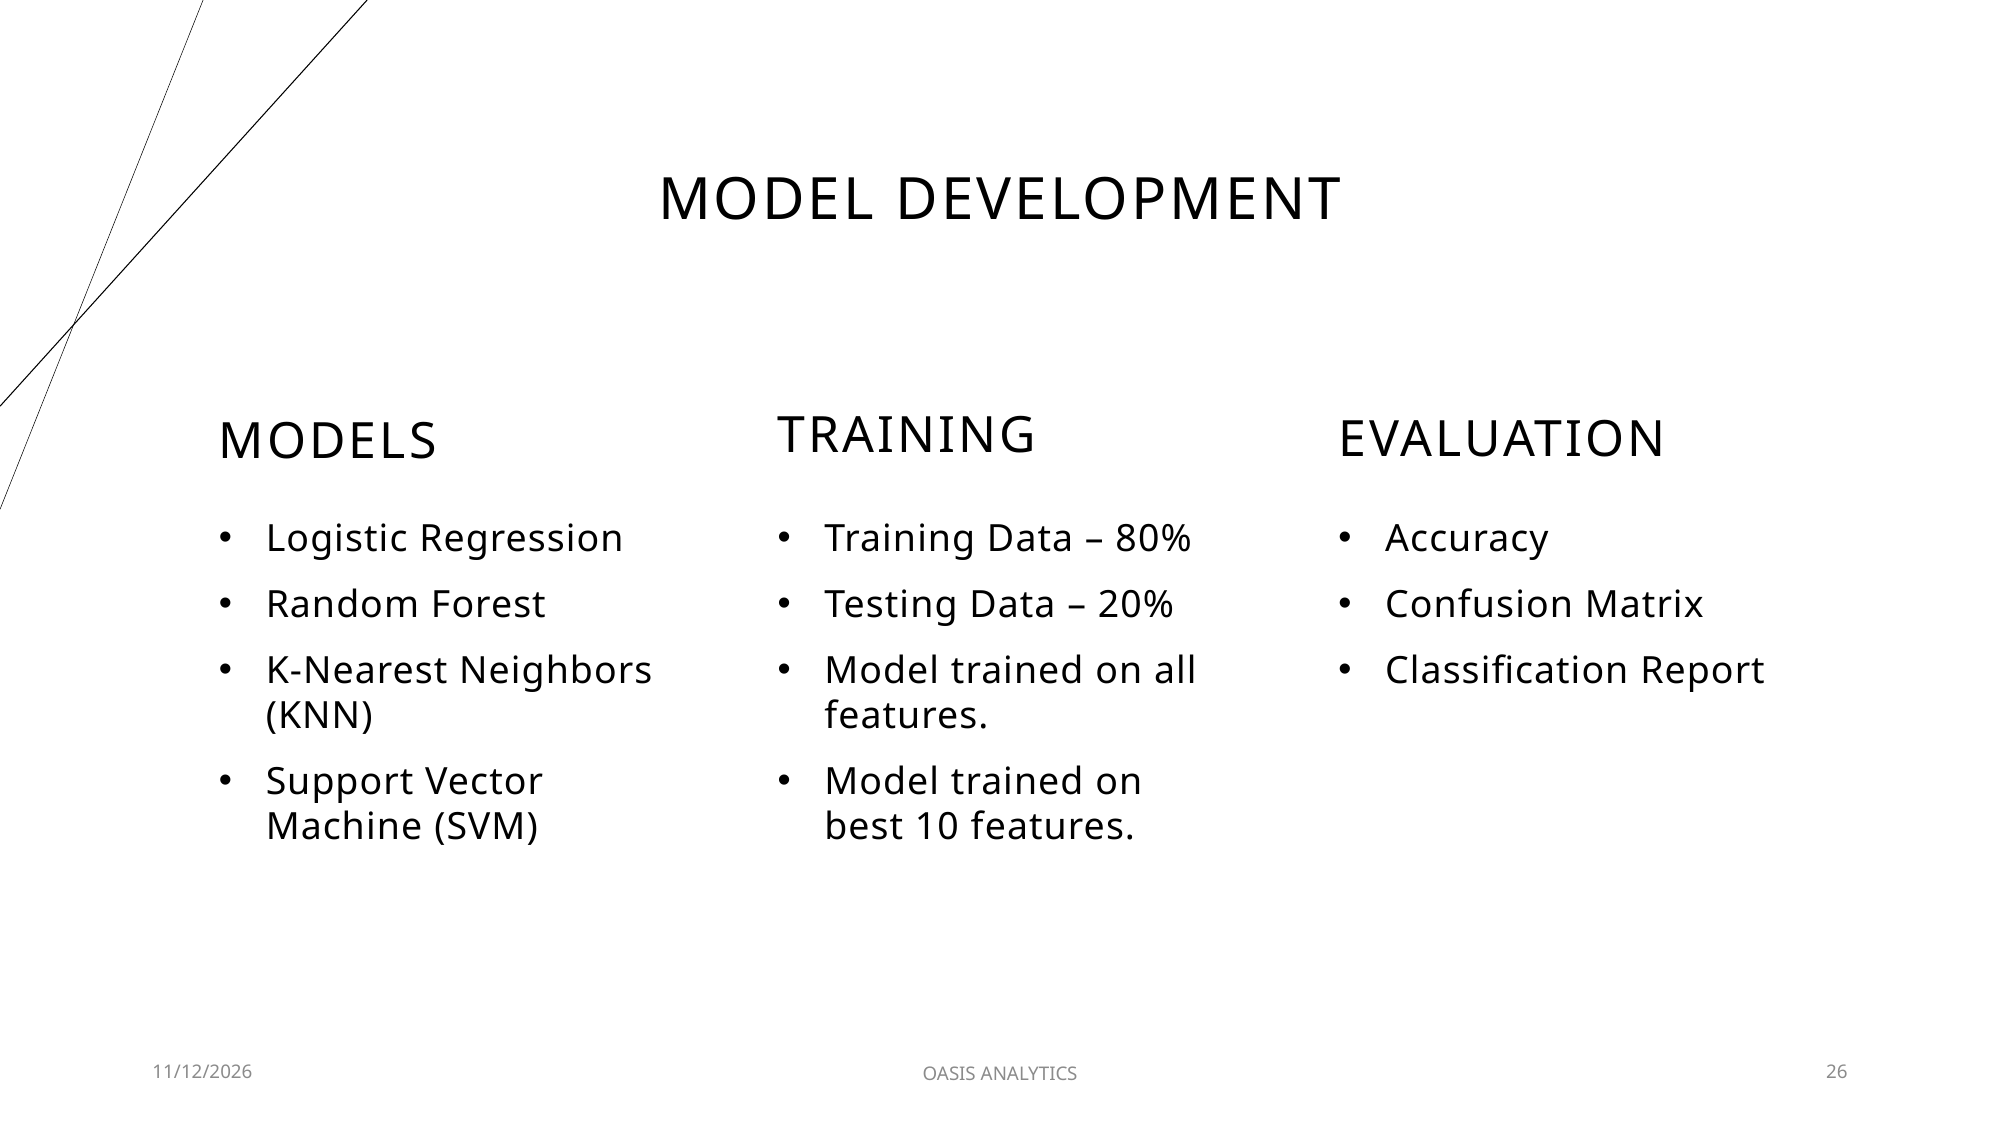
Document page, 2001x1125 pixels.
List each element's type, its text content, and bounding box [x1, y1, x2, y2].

list MODELS [203, 342, 677, 478]
list EVALUATION [1323, 341, 1794, 475]
slide_number 26 [1412, 1042, 1863, 1103]
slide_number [137, 1042, 588, 1103]
list Accuracy Confusion Matrix Classification Report [1323, 506, 1797, 957]
list Training Data – 80% Testing Data – 20% Model trained on all features. Model trained on best 10 features.​​​ [762, 506, 1238, 957]
list Logistic Regression Random Forest K-Nearest Neighbors (KNN) Support Vector Machine (SVM) [203, 506, 677, 957]
title MODEL DEVELOPMENT [309, 146, 1691, 256]
list TRAINING [762, 335, 1238, 471]
footer OASIS ANALYTICS [662, 1042, 1338, 1103]
